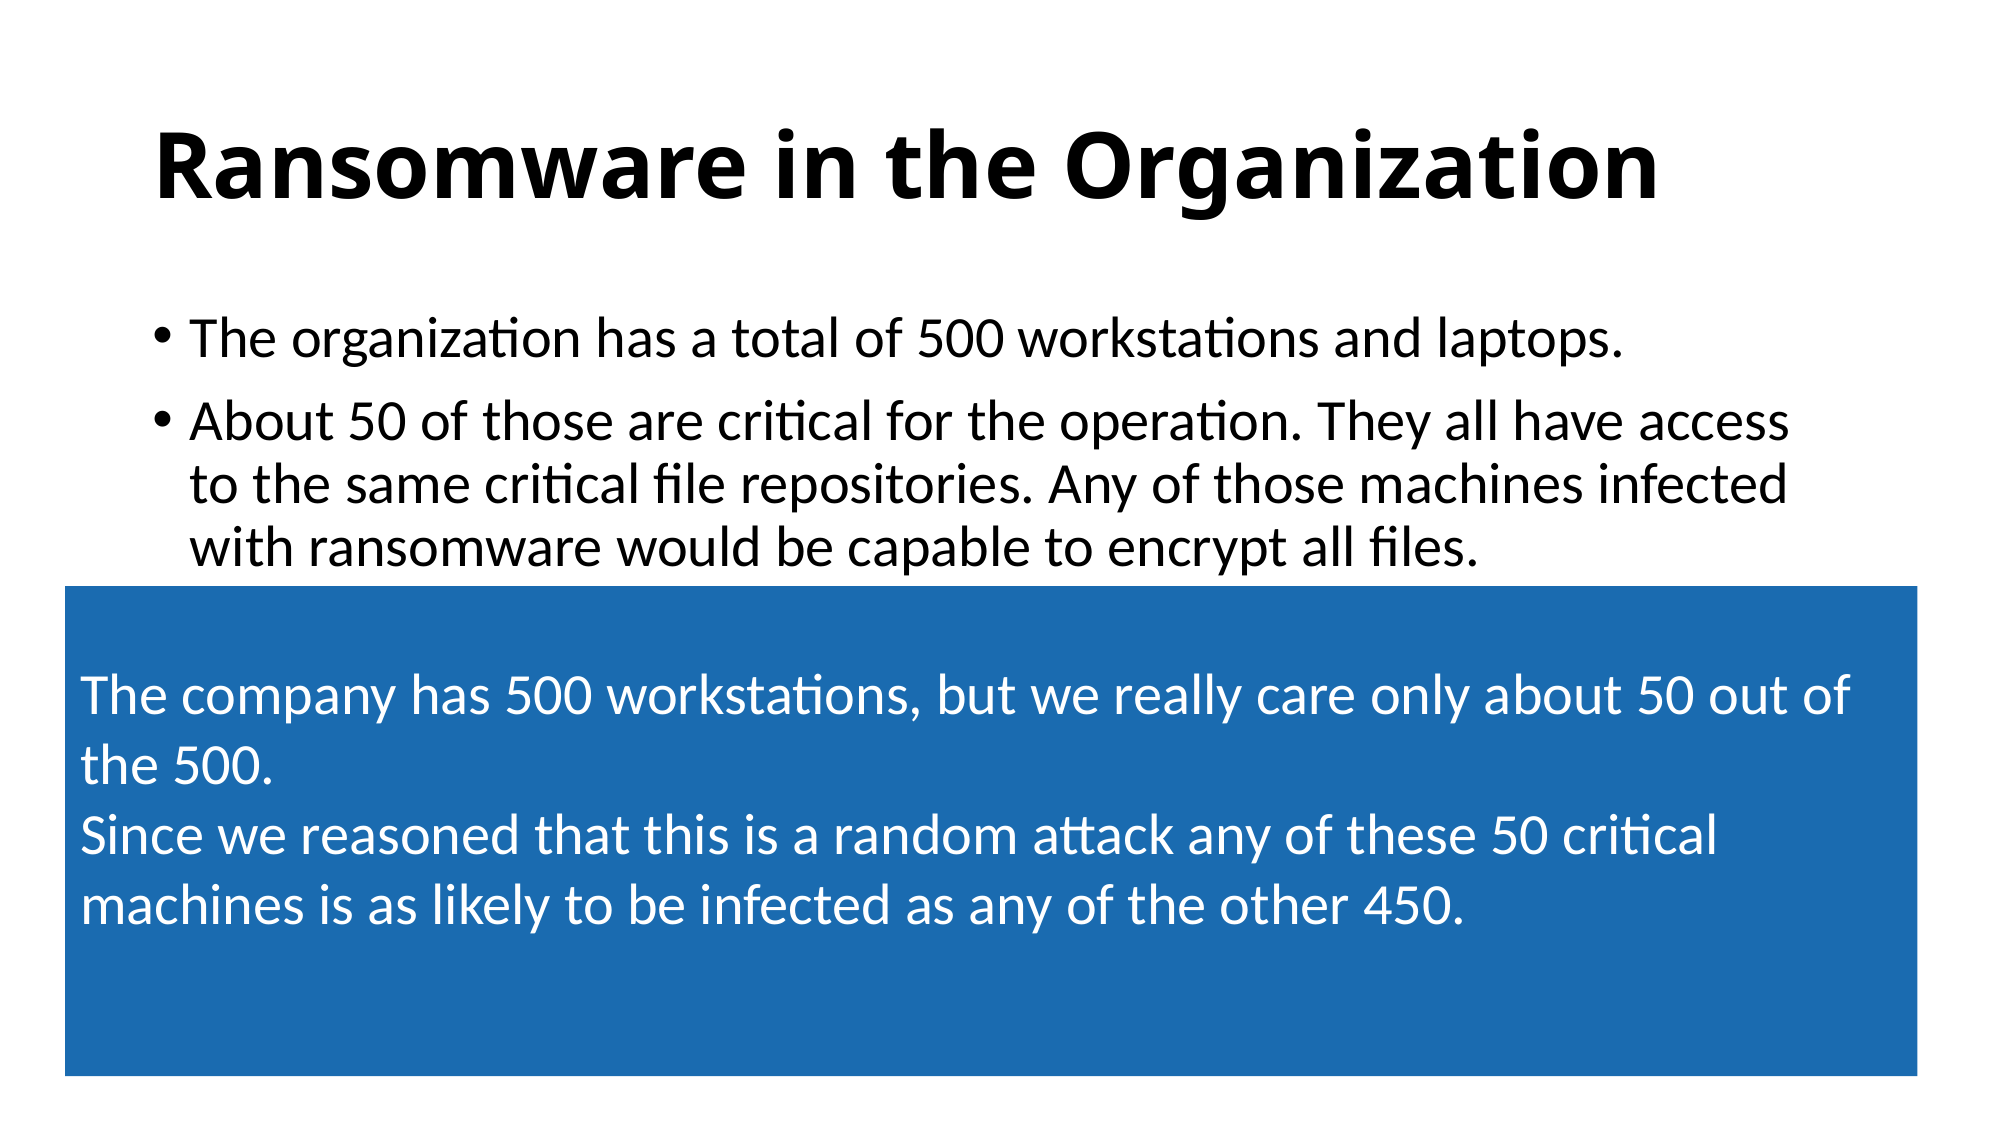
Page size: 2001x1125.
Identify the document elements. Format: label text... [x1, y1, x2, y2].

title Ransomware in the Organization [137, 59, 1863, 278]
list The organization has a total of 500 workstations and laptops. About 50 of those are critical for the operation. They all have access to the same critical file repositories. Any of those machines infected with ransomware would be capable to encrypt all files. The organization has last year recorded 15 malware infections (ransomware and others). These required for workstations to be re-imaged. 5 of those machines were among the infected machines in the last 12 months. [137, 299, 1863, 585]
text_box The company has 500 workstations, but we really care only about 50 out of the 500. Since we reasoned that this is a random attack any of these 50 critical machines is as likely to be infected as any of the other 450. [64, 585, 1918, 1077]
